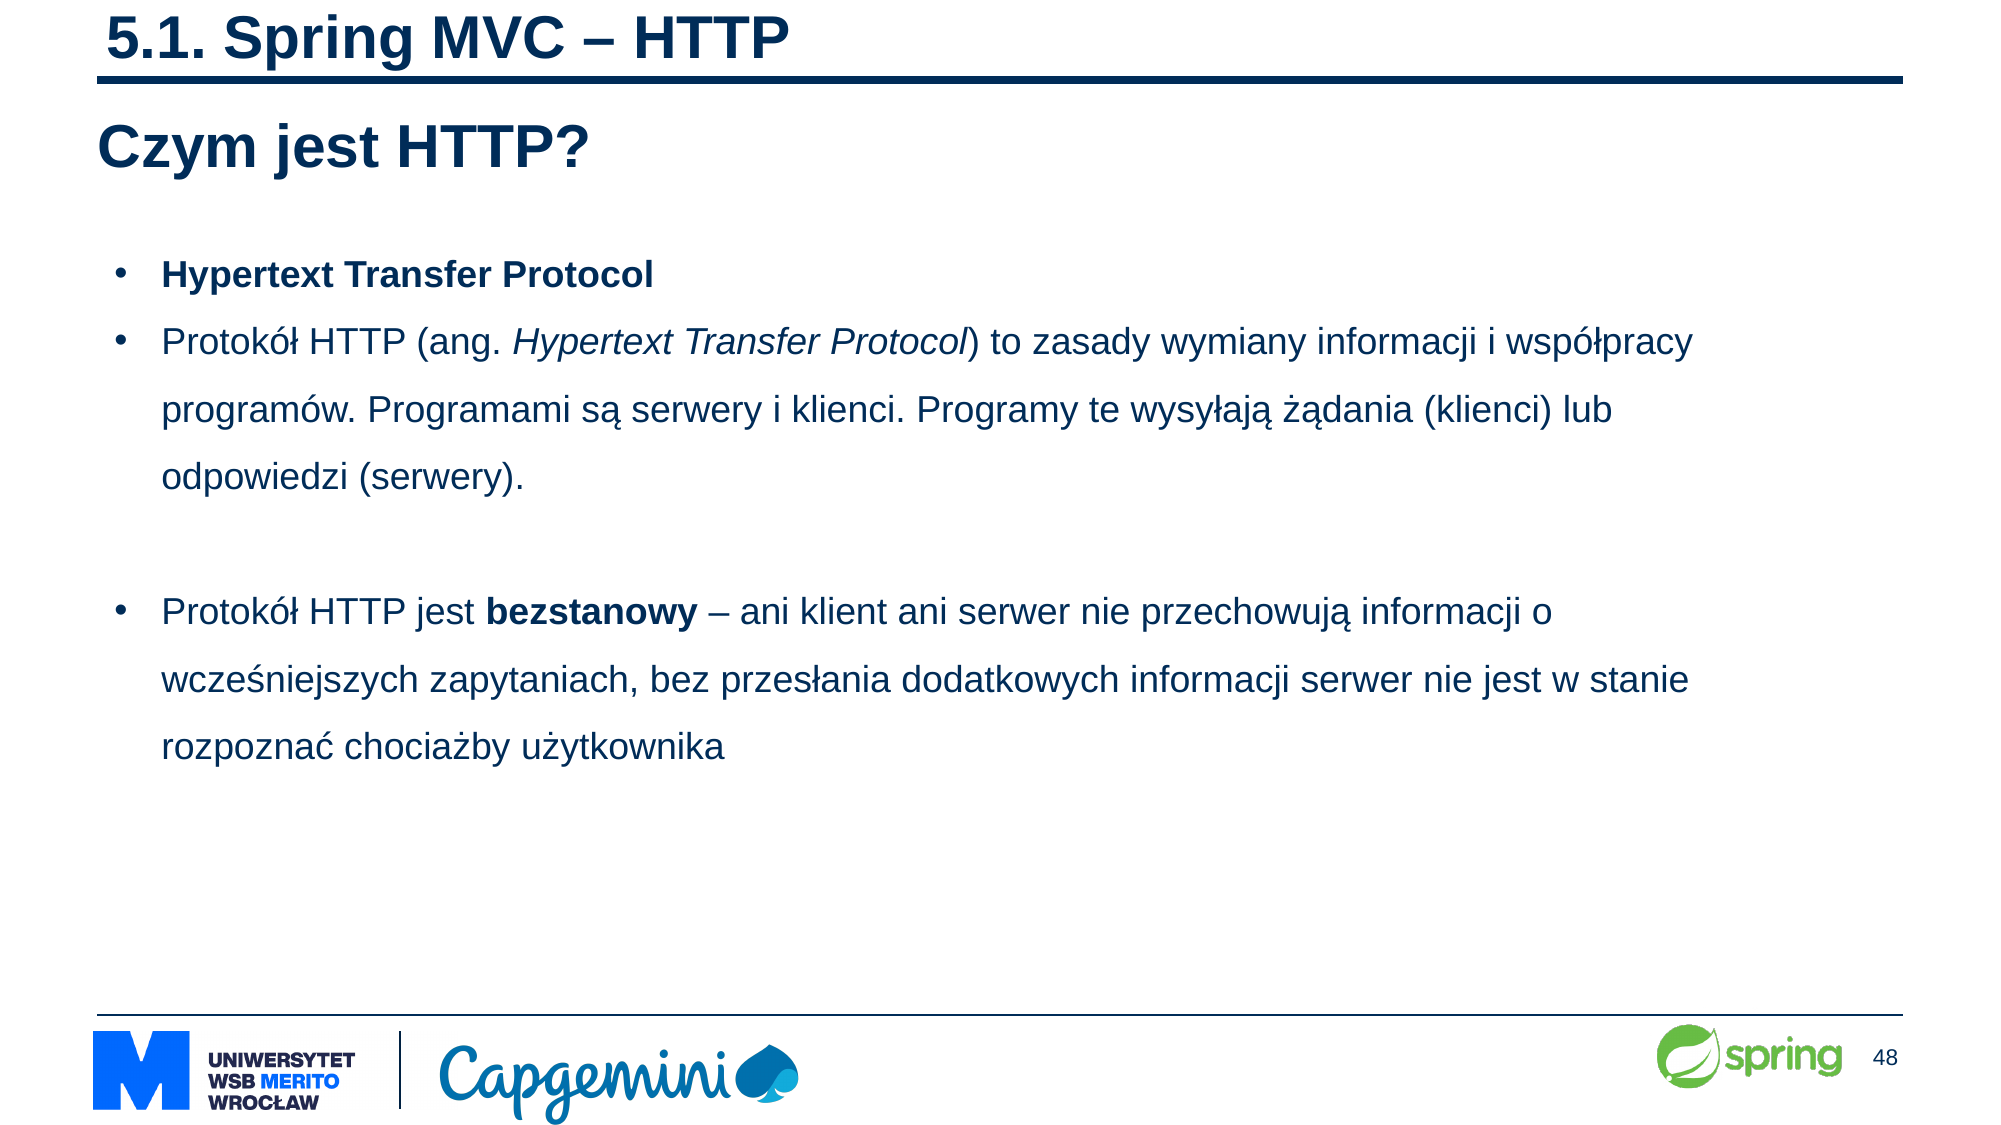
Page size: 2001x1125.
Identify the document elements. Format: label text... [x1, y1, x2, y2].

picture [93, 1030, 399, 1110]
text_box Hypertext Transfer Protocol Protokół HTTP (ang. Hypertext Transfer Protocol) to zasady wymiany informacji i współpracy programów. Programami są serwery i klienci. Programy te wysyłają żądania (klienci) lub odpowiedzi (serwery). Protokół HTTP jest bezstanowy – ani klient ani serwer nie przechowują informacji o wcześniejszych zapytaniach, bez przesłania dodatkowych informacji serwer nie jest w stanie rozpoznać chociażby użytkownika [99, 219, 1775, 775]
picture [401, 962, 813, 1125]
title 5.1. Spring MVC – HTTP [105, 6, 1822, 80]
text_box Czym jest HTTP? [97, 115, 1903, 182]
slide_number 48 [1852, 1042, 1899, 1071]
picture [1650, 1006, 1847, 1107]
